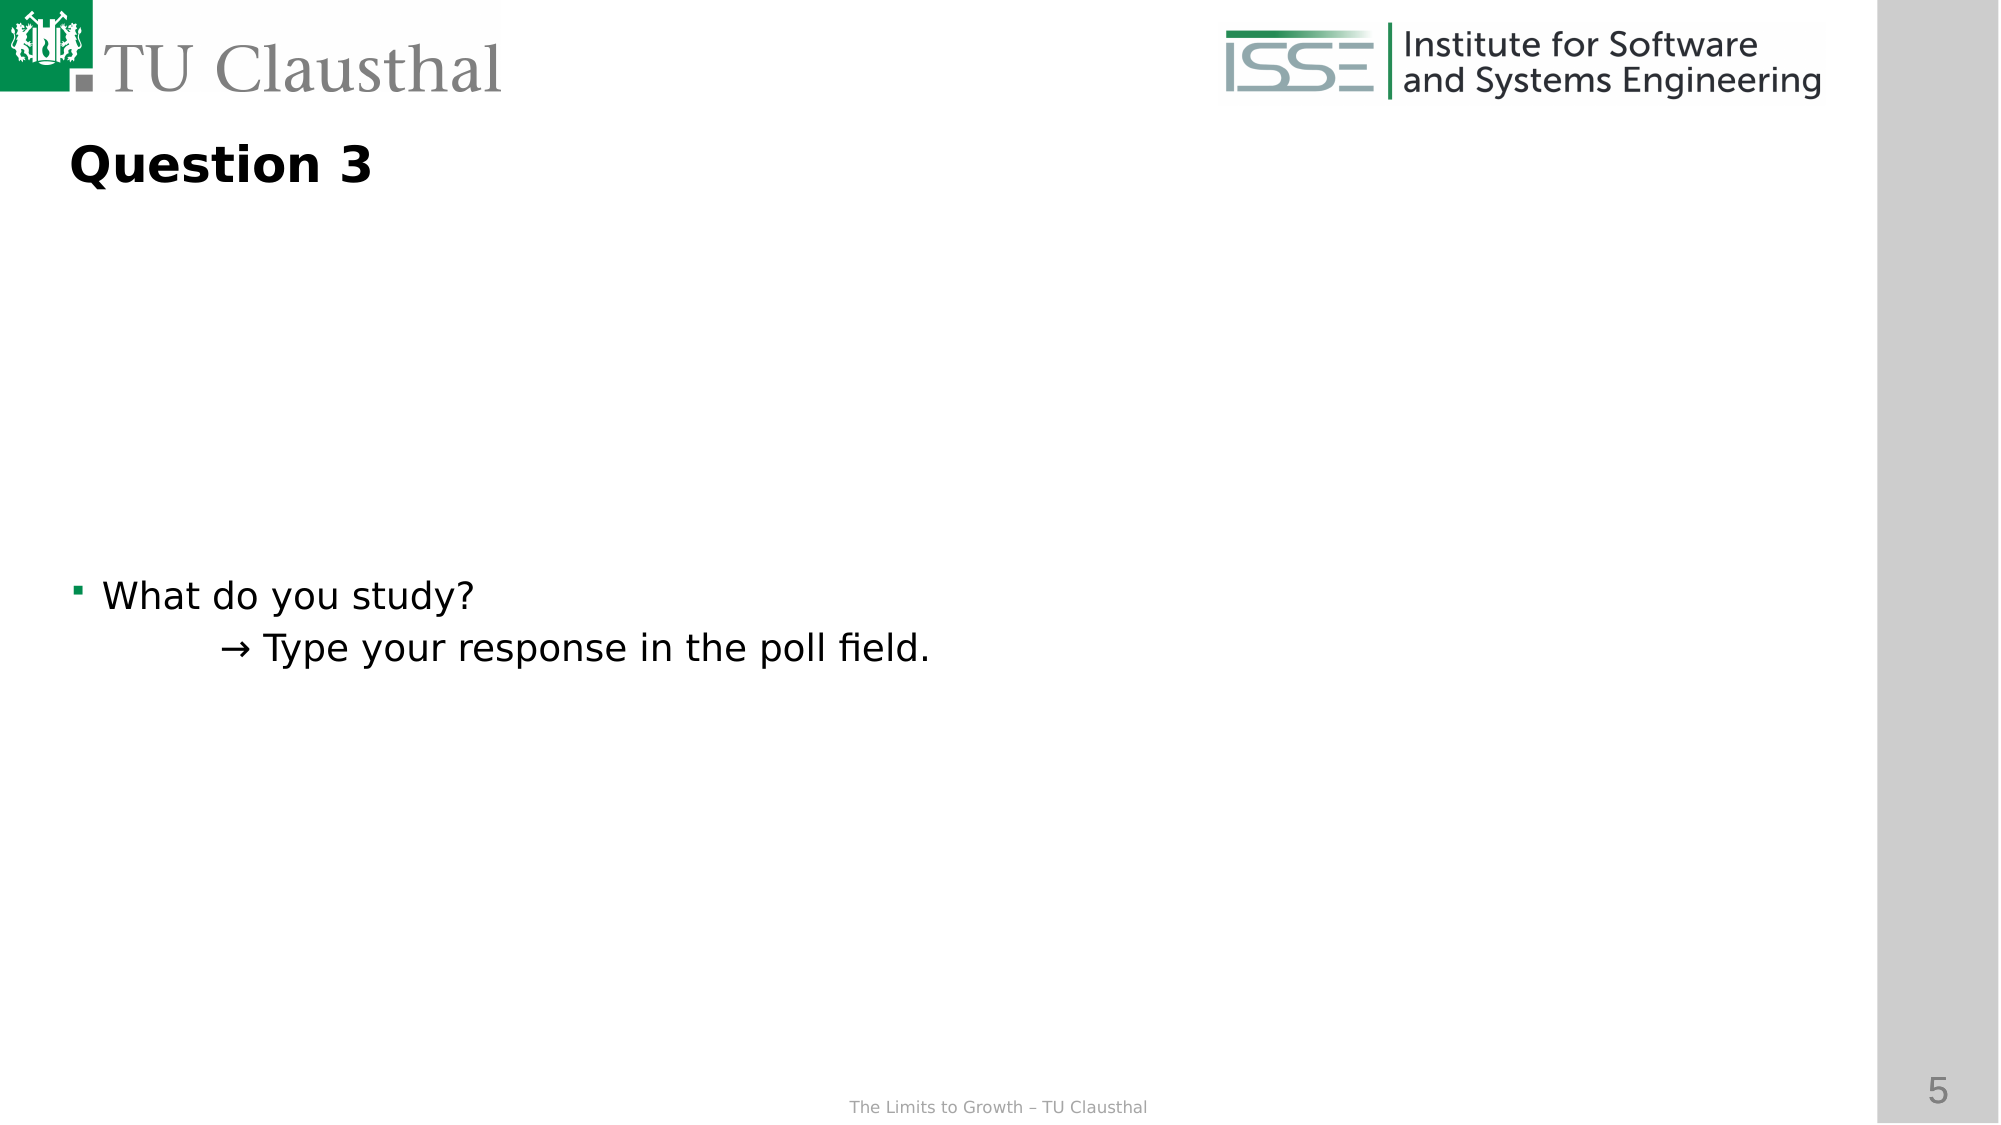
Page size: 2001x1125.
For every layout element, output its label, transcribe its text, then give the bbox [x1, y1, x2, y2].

picture [1218, 22, 1826, 106]
text_box What do you study? → Type your response in the poll field. [55, 208, 1818, 1034]
text_box Question 3 [55, 125, 1818, 207]
picture [0, 0, 501, 92]
